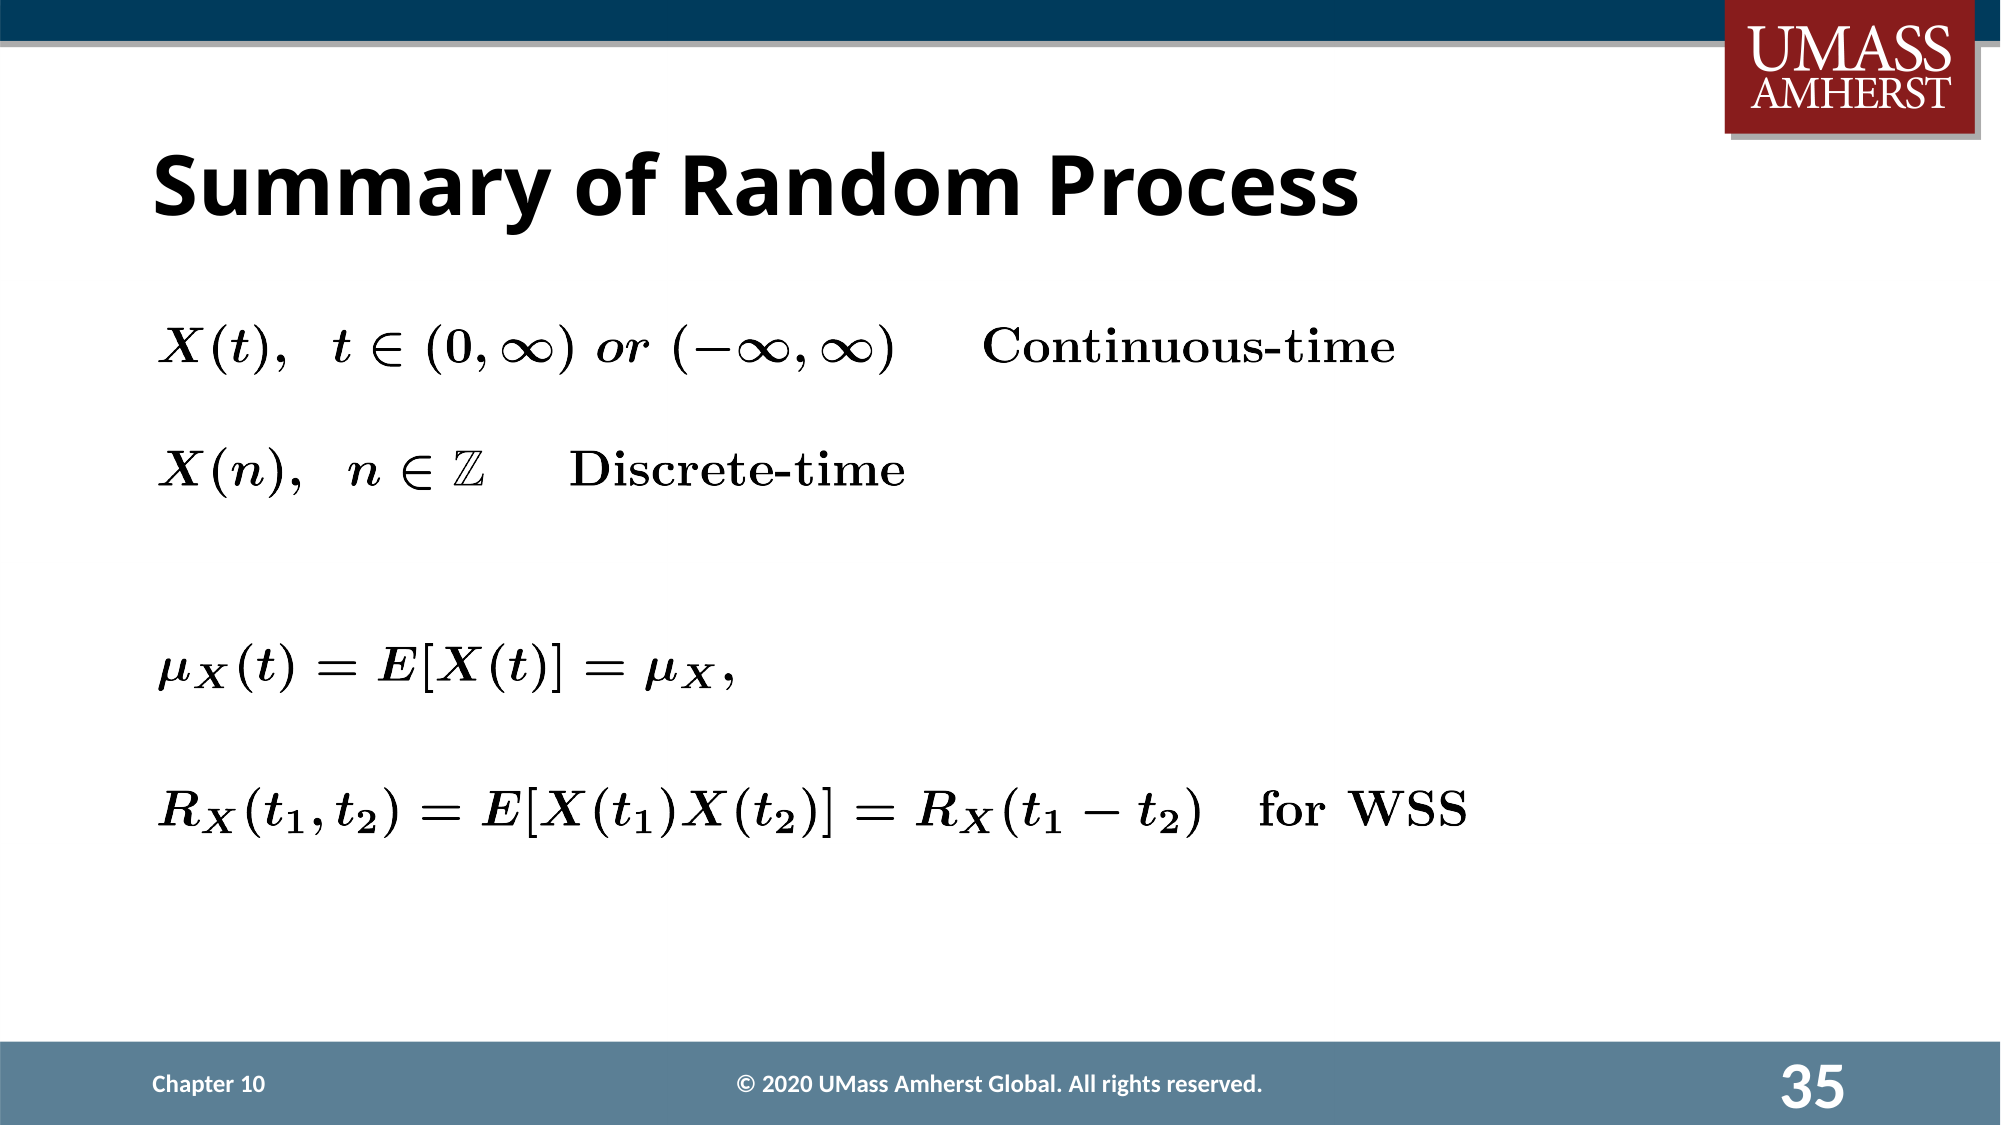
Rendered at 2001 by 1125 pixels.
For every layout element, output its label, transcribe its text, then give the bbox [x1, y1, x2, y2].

title Summary of Random Process [137, 126, 1863, 251]
footer © 2020 UMass Amherst Global. All rights reserved. [662, 1052, 1338, 1113]
picture [0, 0, 2001, 1125]
slide_number 35 [1412, 1052, 1863, 1113]
list [137, 265, 1824, 979]
slide_number Chapter 10 [137, 1052, 588, 1113]
